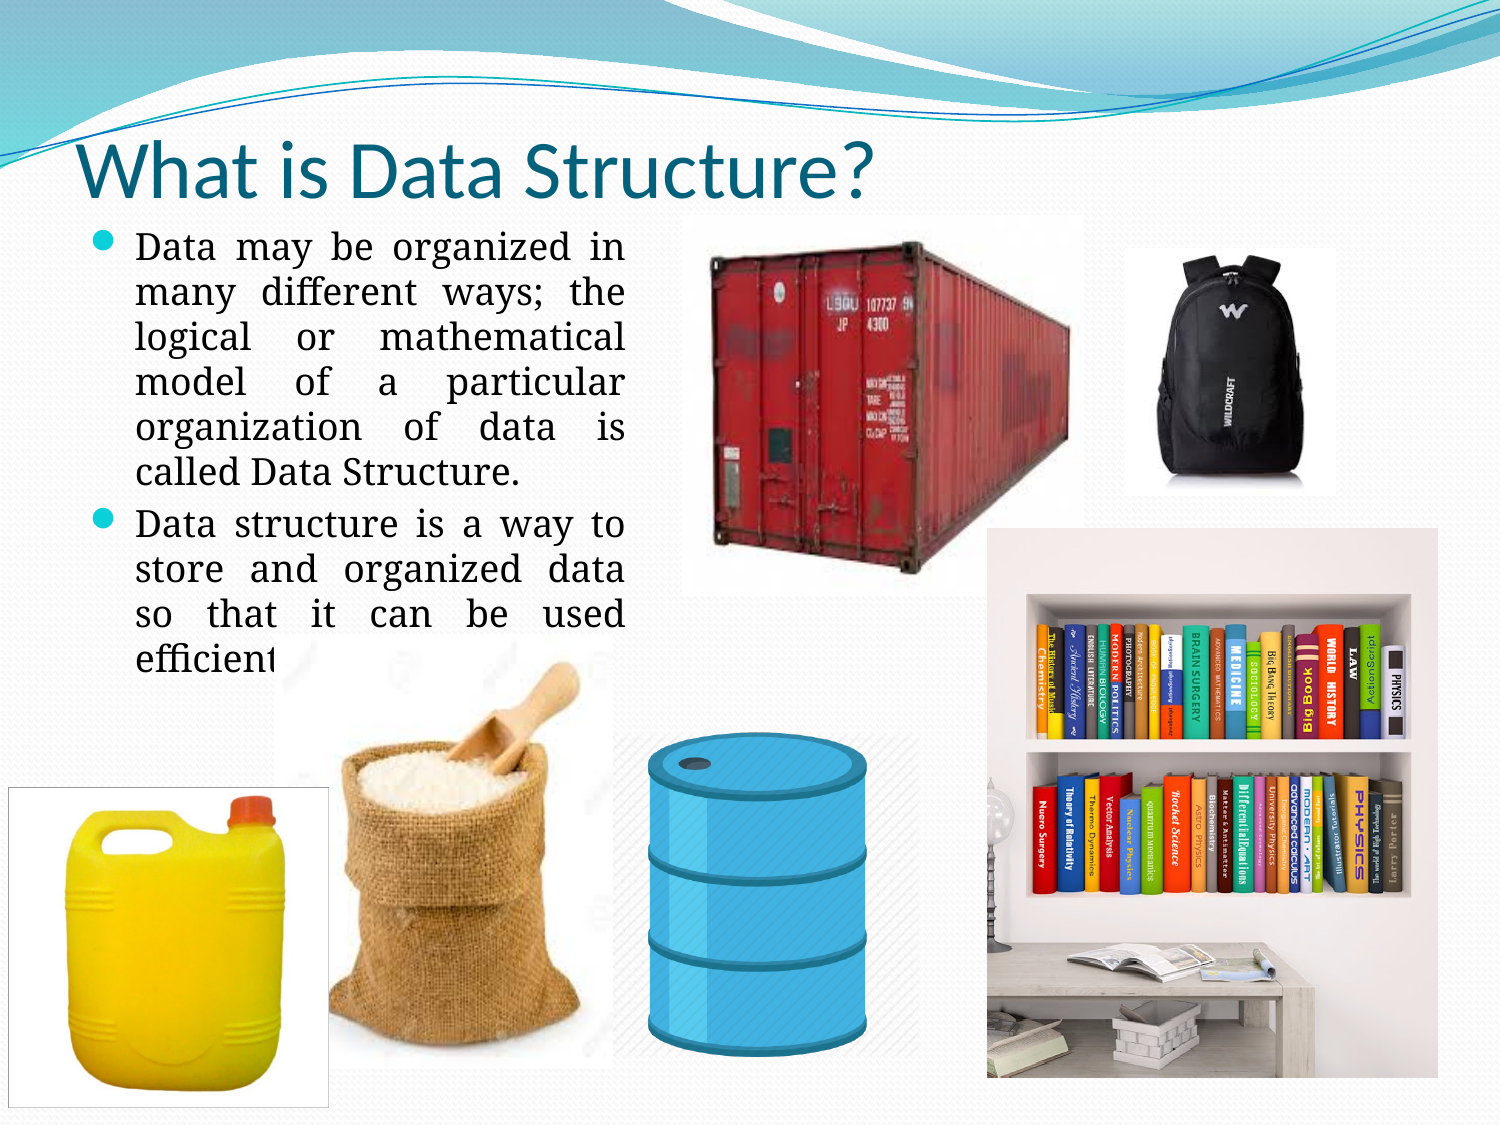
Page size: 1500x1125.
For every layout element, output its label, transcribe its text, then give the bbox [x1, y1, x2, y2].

picture [618, 730, 921, 1059]
title What is Data Structure? [75, 87, 1425, 216]
picture [1124, 248, 1336, 496]
list Data may be organized in many different ways; the logical or mathematical model of a particular organization of data is called Data Structure. Data structure is a way to store and organized data so that it can be used efficiently. [75, 215, 642, 750]
picture [8, 634, 613, 1108]
picture [681, 215, 1438, 1078]
